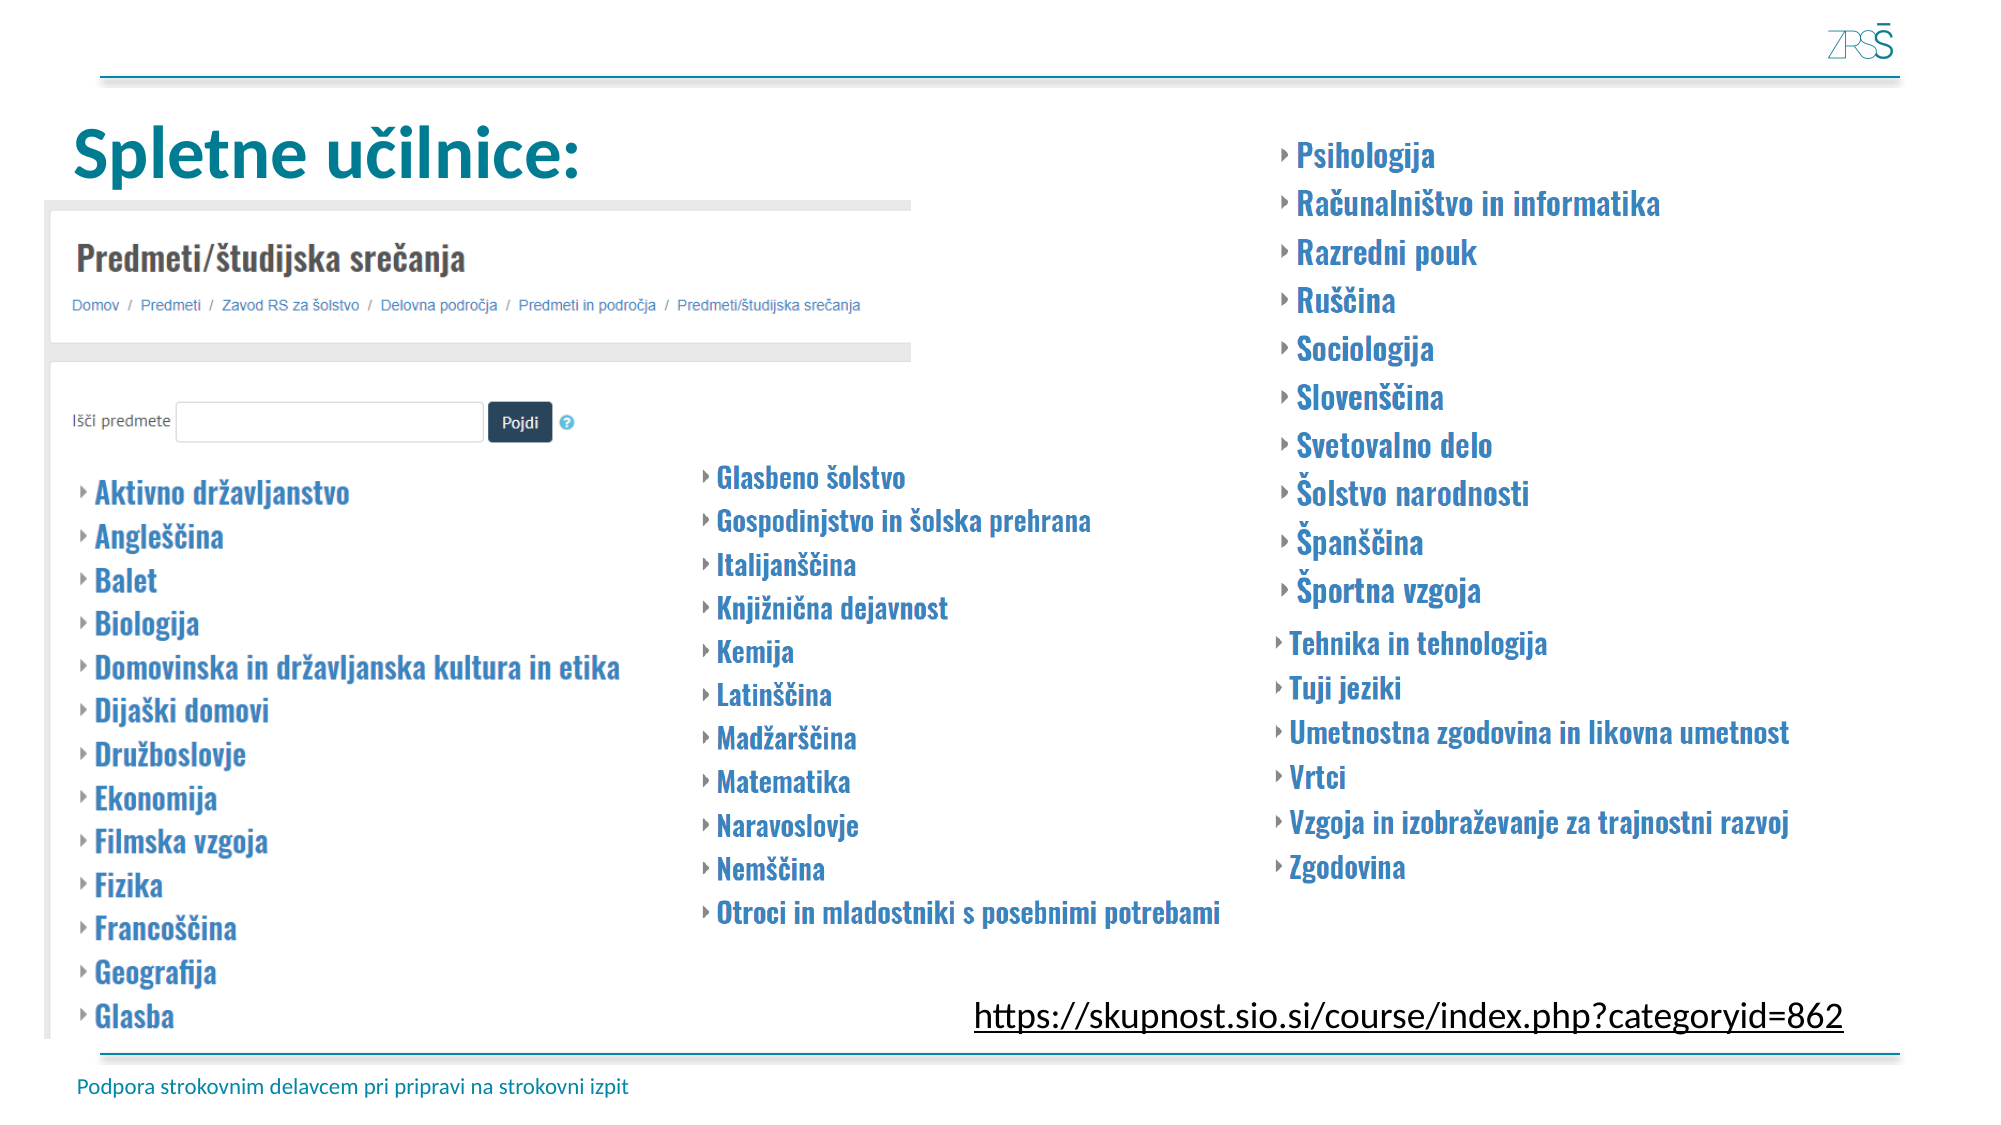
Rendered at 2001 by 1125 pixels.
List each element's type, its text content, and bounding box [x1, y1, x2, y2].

title Spletne učilnice: [58, 96, 1859, 225]
picture [1828, 23, 1893, 59]
picture [675, 133, 1840, 932]
text_box Podpora strokovnim delavcem pri pripravi na strokovni izpit [62, 1064, 646, 1107]
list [43, 199, 911, 1039]
text_box https://skupnost.sio.si/course/index.php?categoryid=862 [958, 983, 1904, 1044]
